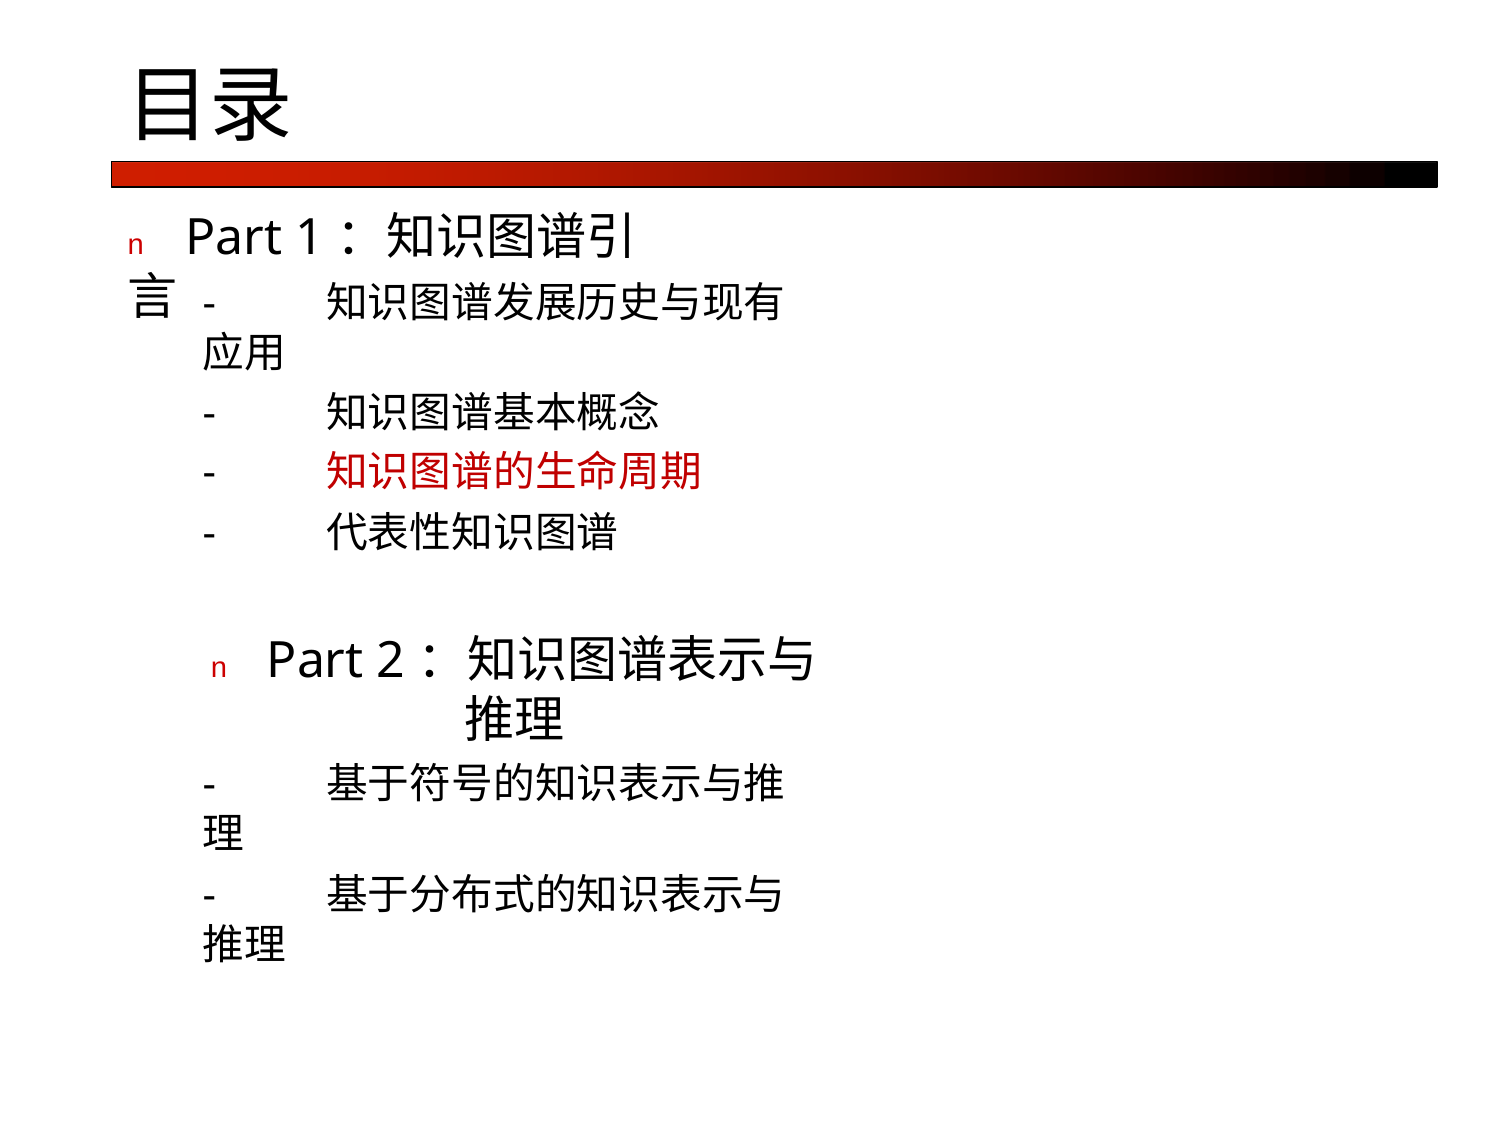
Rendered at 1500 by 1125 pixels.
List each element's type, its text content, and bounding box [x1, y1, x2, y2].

text_box - 知识图谱发展历史与现有应用 - 知识图谱基本概念 - 知识图谱的生命周期 - 代表性知识图谱 n Part 2：知识图谱表示与推理 - 基于符号的知识表示与推理 - 基于分布式的知识表示与推理 [125, 275, 826, 760]
text_box n Part 1：知识图谱引言 [125, 204, 676, 267]
text_box 目录 [124, 51, 296, 154]
text_box [111, 161, 1437, 188]
